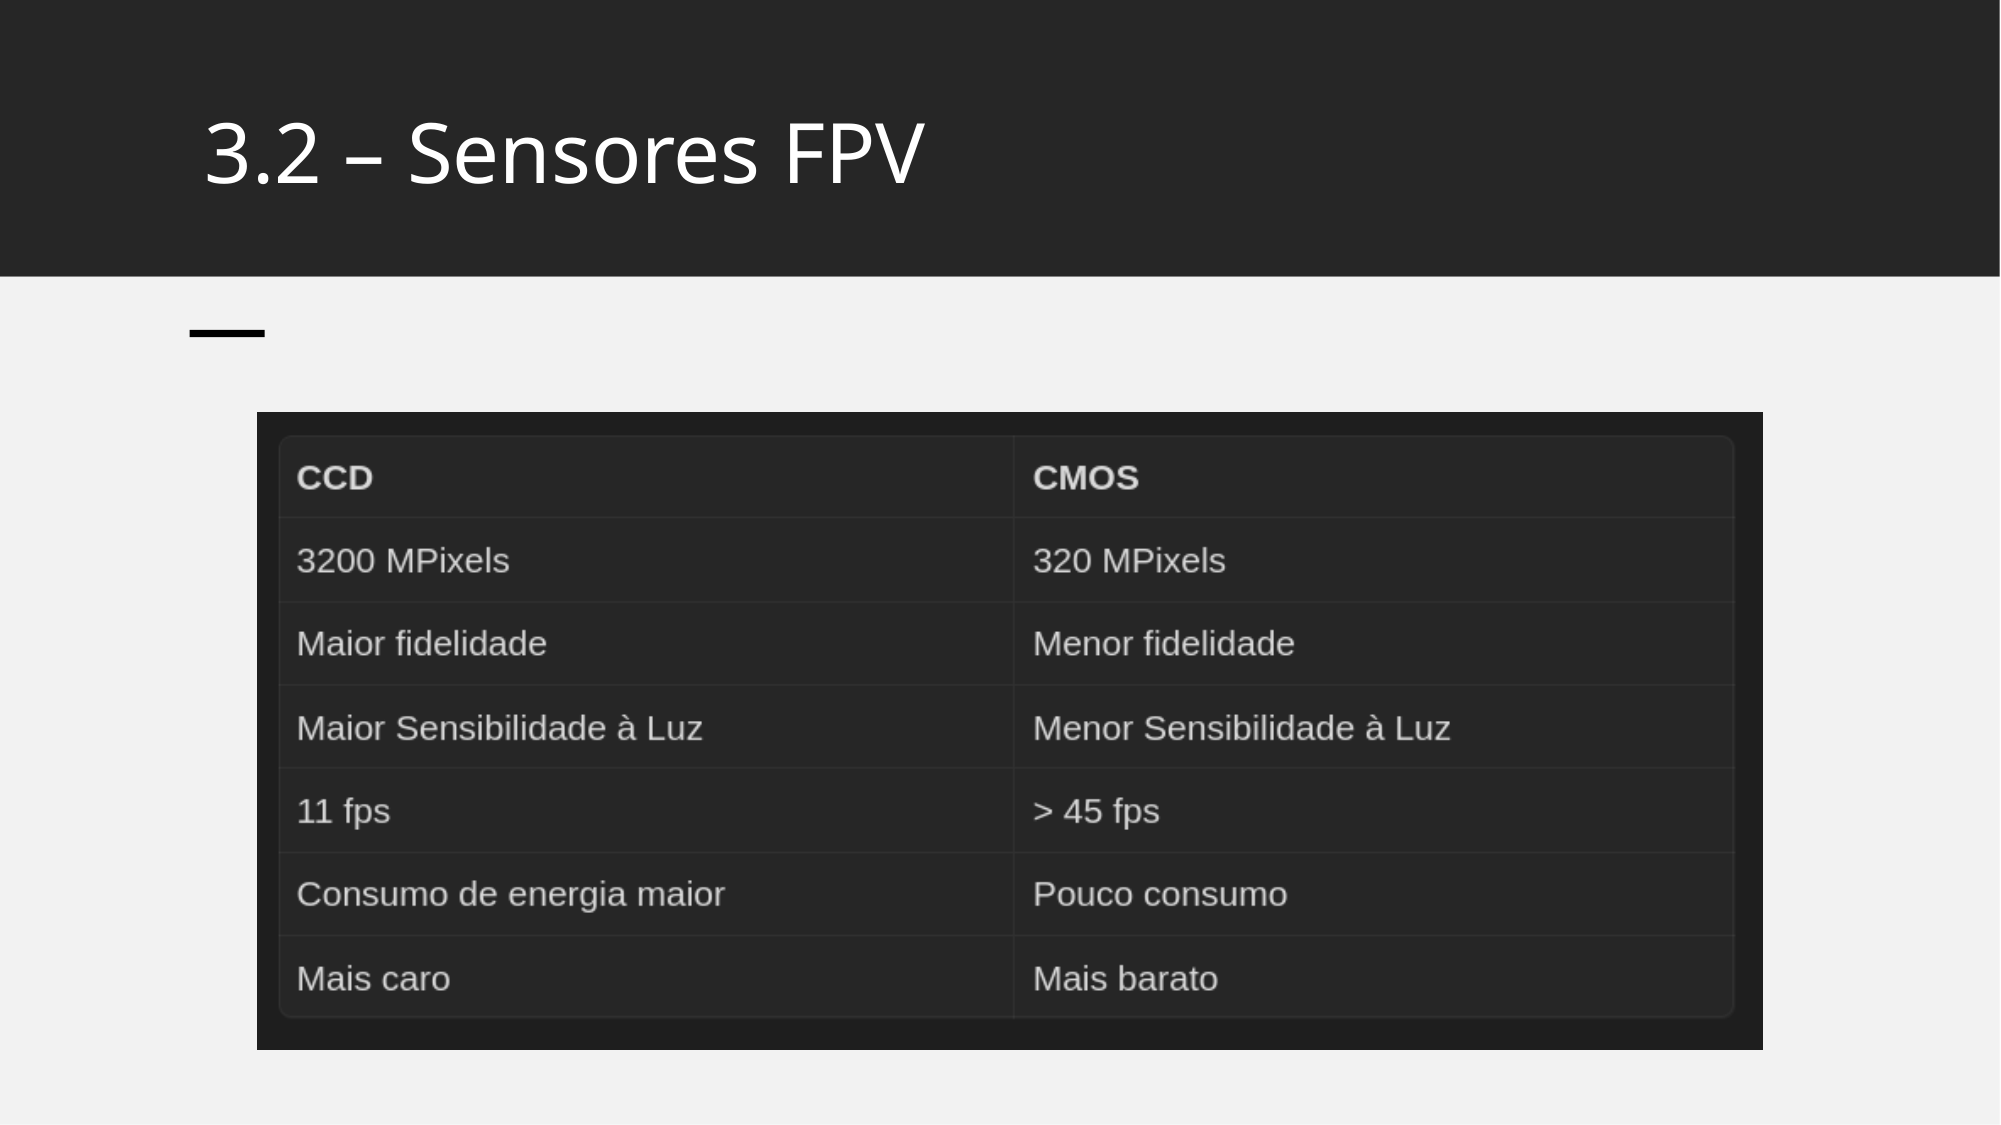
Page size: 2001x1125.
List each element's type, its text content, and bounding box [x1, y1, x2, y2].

text_box [188, 328, 266, 339]
title 3.2 – Sensores FPV [189, 104, 1812, 253]
text_box [0, 275, 2000, 1125]
text_box [0, 0, 2000, 275]
text_box [147, 361, 1812, 780]
picture [256, 411, 1763, 1051]
